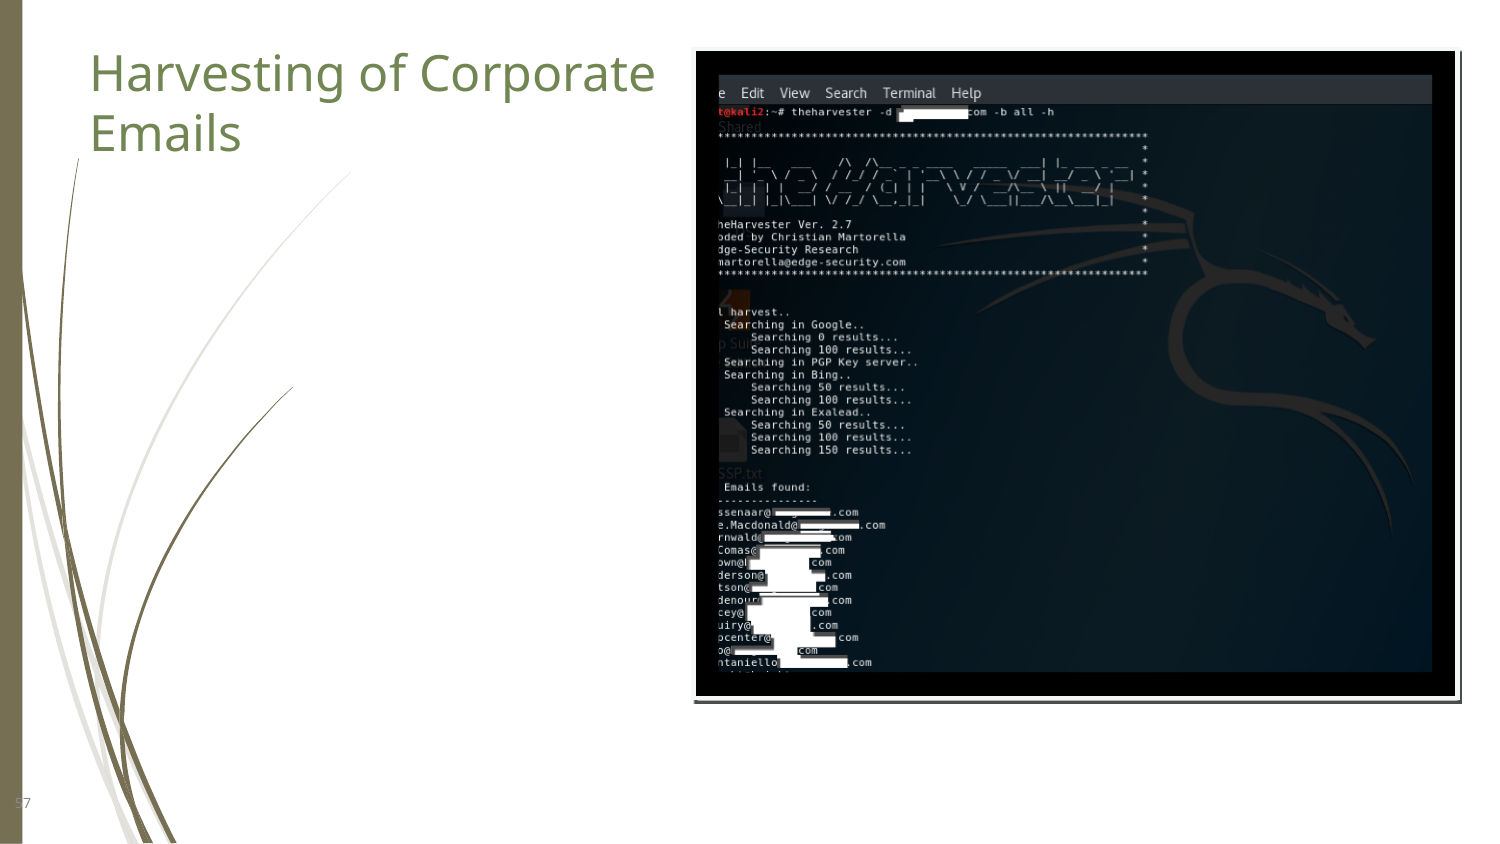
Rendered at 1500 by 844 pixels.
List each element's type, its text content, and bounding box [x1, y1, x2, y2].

text_box <number> [0, 781, 475, 827]
picture [695, 51, 1456, 697]
text_box Harvesting of Corporate Emails [74, 33, 728, 290]
